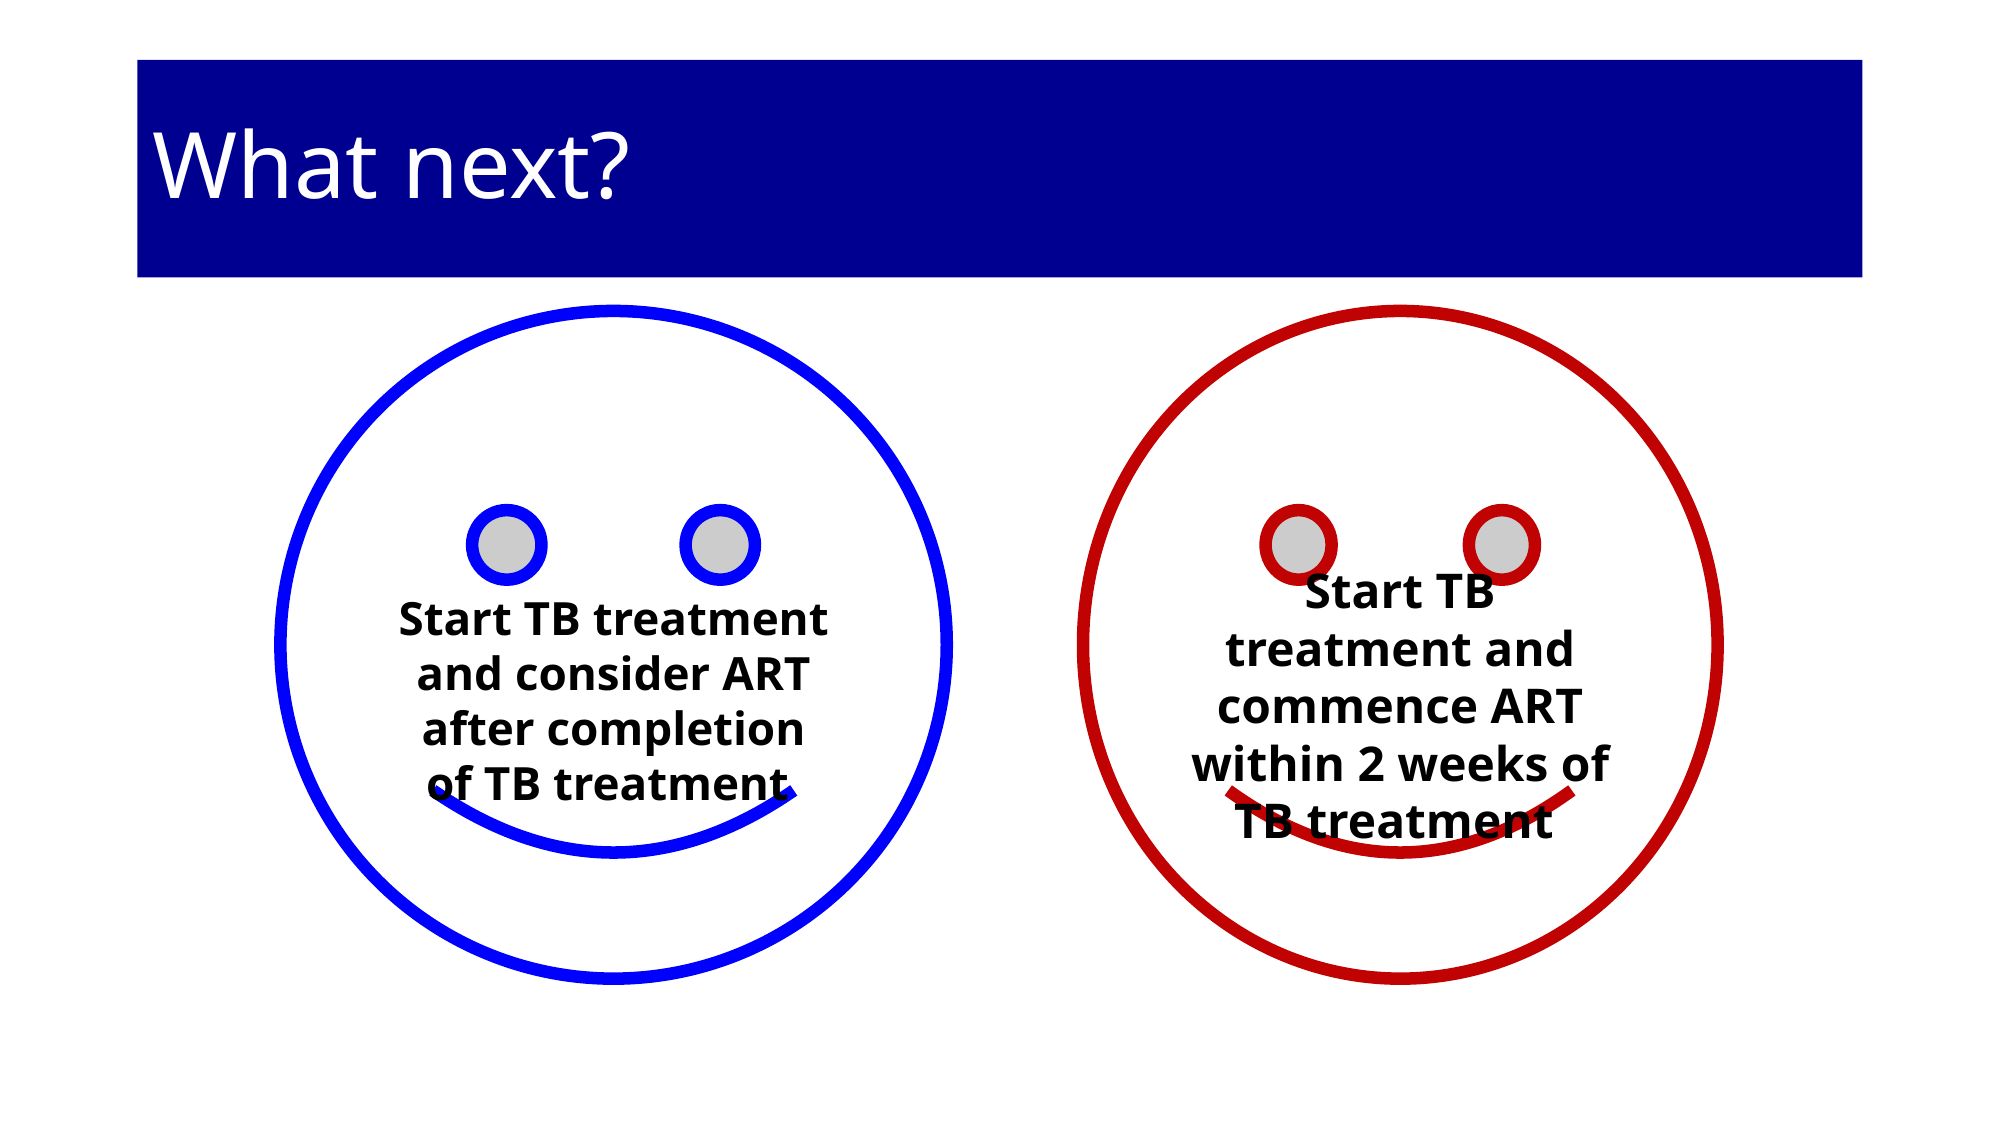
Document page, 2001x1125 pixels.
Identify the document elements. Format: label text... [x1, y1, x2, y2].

text_box Start TB treatment and consider ART after completion of TB treatment [279, 310, 948, 980]
title What next? [137, 59, 1863, 278]
text_box Start TB treatment and commence ART within 2 weeks of TB treatment [1082, 310, 1719, 980]
